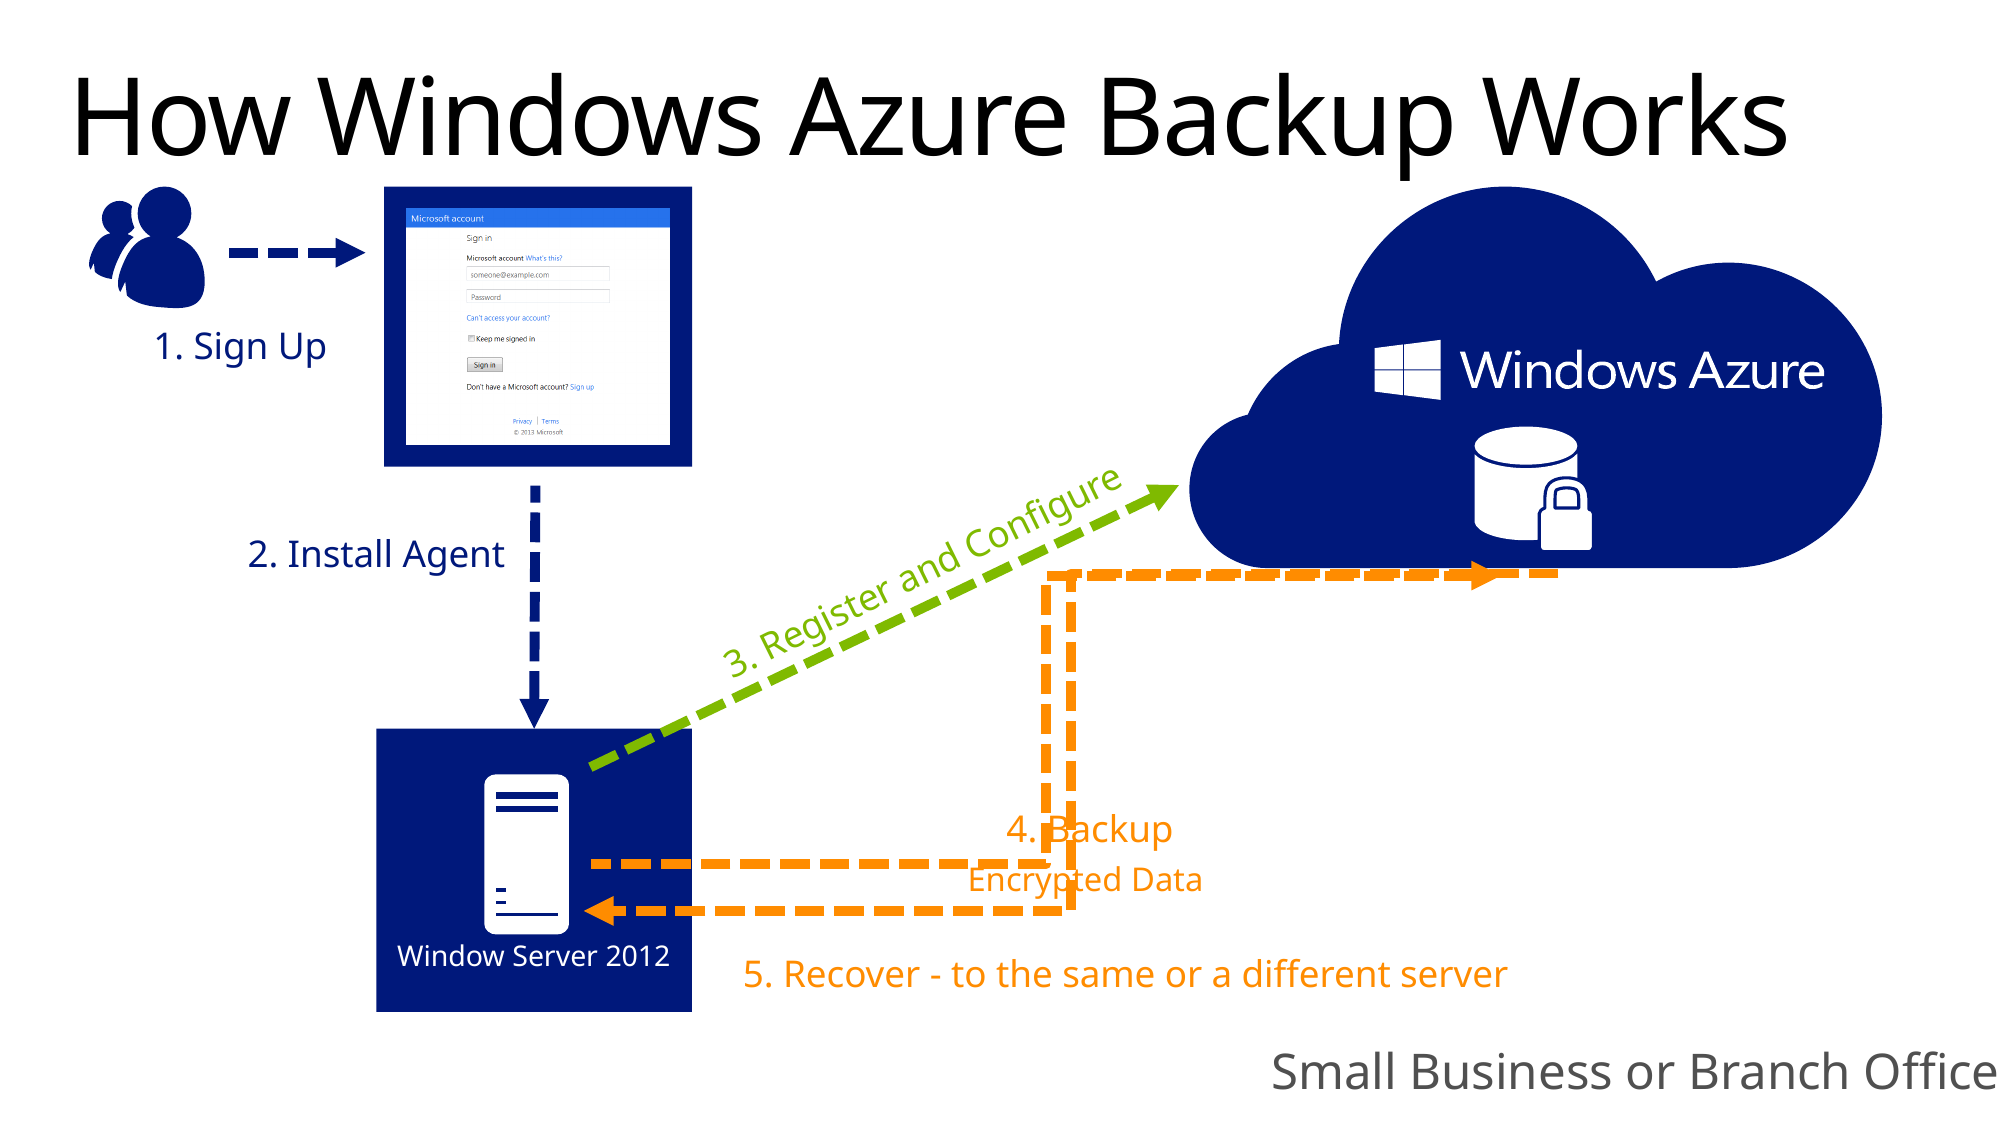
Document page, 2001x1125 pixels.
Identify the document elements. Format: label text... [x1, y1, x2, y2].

text_box [383, 196, 693, 467]
text_box [1374, 344, 1403, 396]
text_box [1189, 186, 1883, 569]
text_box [589, 484, 1180, 573]
text_box [1474, 453, 1578, 541]
text_box [1459, 351, 1513, 388]
text_box [1658, 361, 1677, 389]
text_box Window Server 2012 [376, 929, 692, 982]
text_box [375, 728, 693, 1013]
text_box [1616, 362, 1657, 388]
title How Windows Azure Backup Works [44, 47, 1957, 196]
text_box [1555, 349, 1582, 389]
text_box 3. Register and Configure [1028, 432, 1159, 484]
text_box [1783, 361, 1799, 388]
picture [406, 208, 670, 445]
text_box 5. Recover - to the same or a different server [703, 941, 1559, 1004]
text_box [583, 573, 1559, 912]
text_box [1688, 351, 1750, 388]
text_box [85, 186, 205, 312]
text_box [1527, 361, 1551, 388]
text_box [1799, 361, 1825, 389]
text_box 1. Sign Up [135, 314, 346, 377]
text_box [1404, 339, 1441, 400]
text_box 2. Install Agent [229, 521, 524, 584]
text_box [1514, 350, 1521, 356]
text_box [1752, 362, 1777, 389]
text_box Small Business or Branch Office [1241, 1023, 2000, 1124]
text_box [1474, 426, 1578, 465]
text_box [1515, 362, 1520, 388]
text_box Encrypted Data [686, 912, 1485, 917]
text_box [485, 775, 568, 934]
text_box [1587, 361, 1616, 389]
text_box [1539, 477, 1594, 552]
